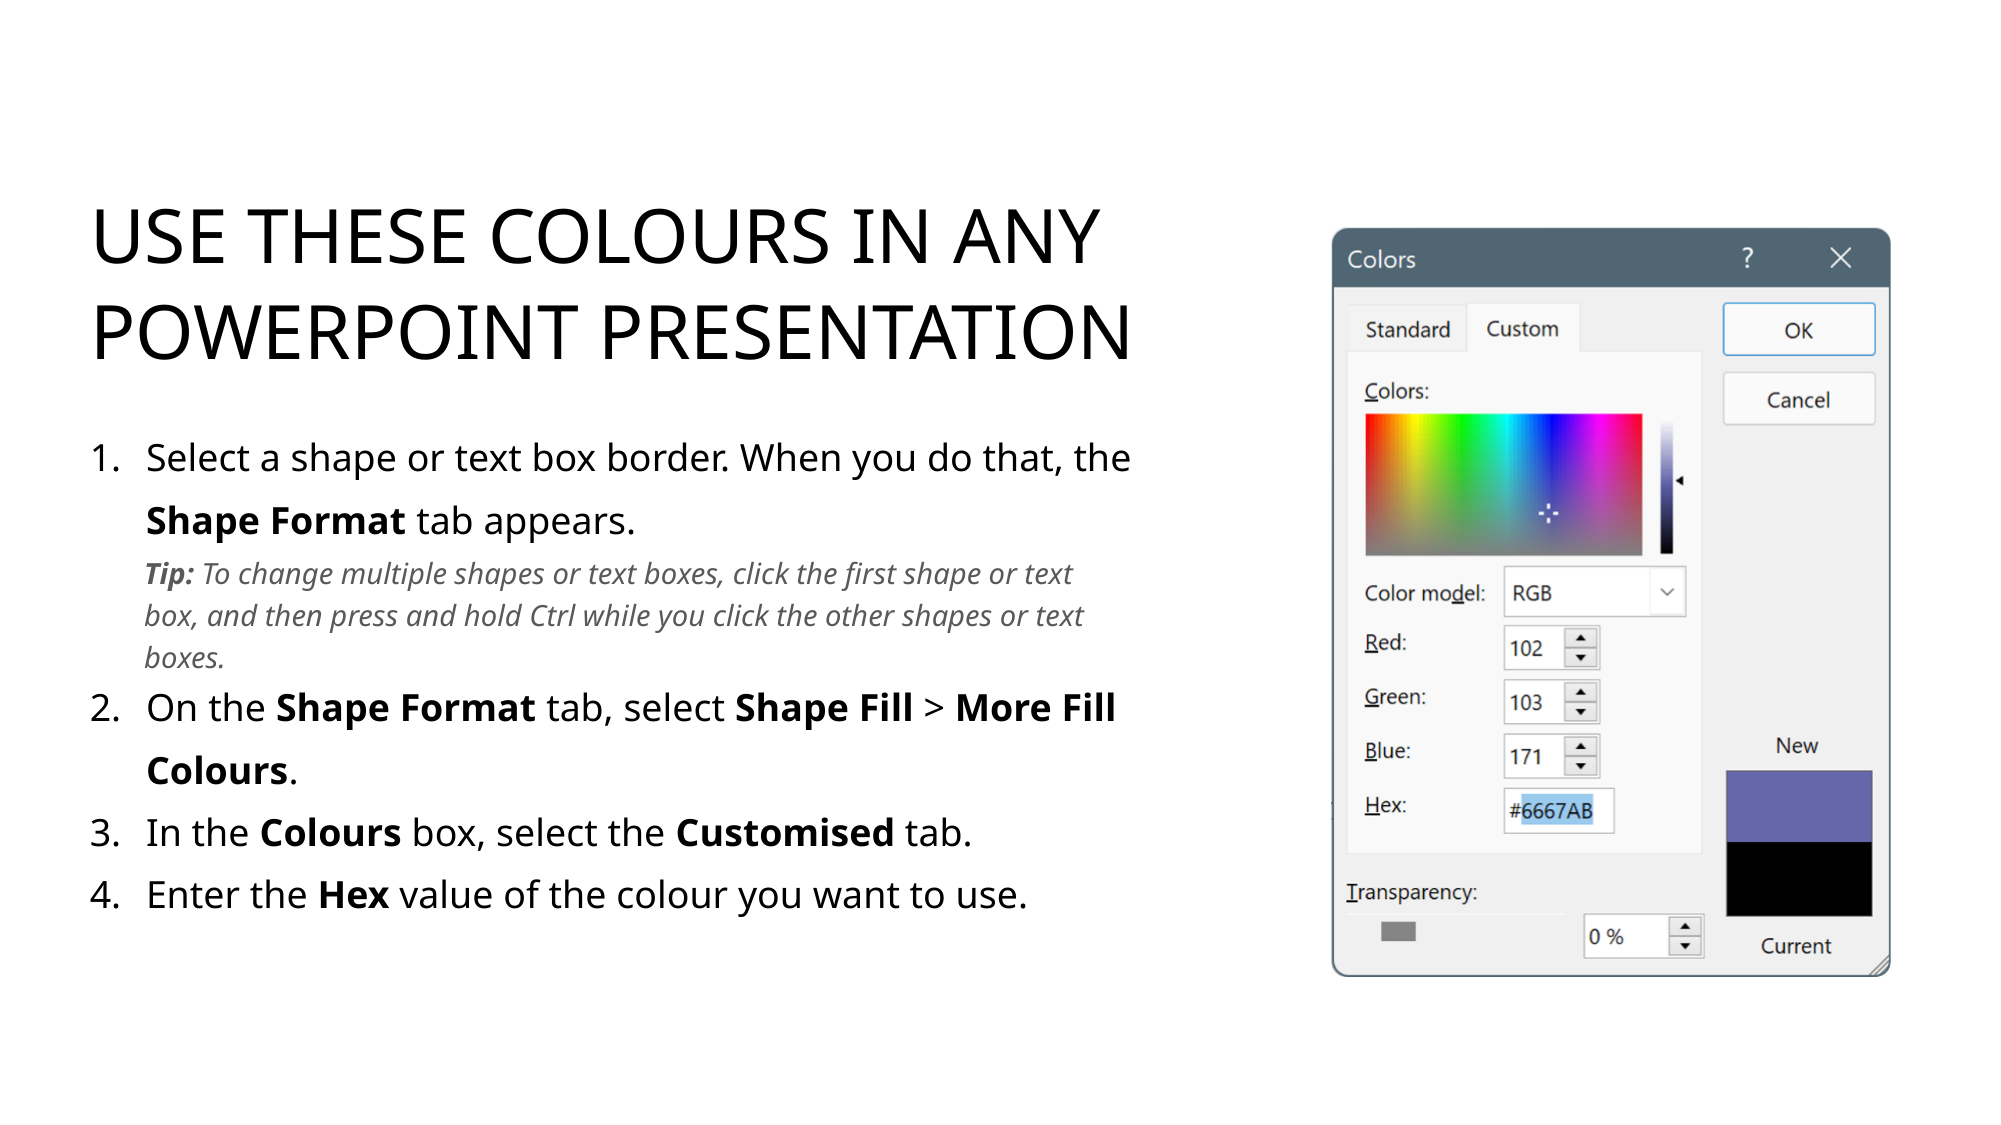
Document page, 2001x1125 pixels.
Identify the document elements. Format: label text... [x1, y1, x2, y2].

picture [1331, 226, 1891, 977]
list Select a shape or text box border. When you do that, the Shape Format tab appears. On the Shape Format tab, select Shape Fill > More Fill Colours. In the Colours box, select the Customised tab. Enter the Hex value of the colour you want to use. [75, 416, 1157, 975]
text_box Tip: To change multiple shapes or text boxes, click the first shape or text box, and then press and hold Ctrl while you click the other shapes or text boxes. [129, 541, 1130, 682]
title USE THESE COLOURS IN ANY POWERPOINT PRESENTATION [75, 149, 1300, 408]
